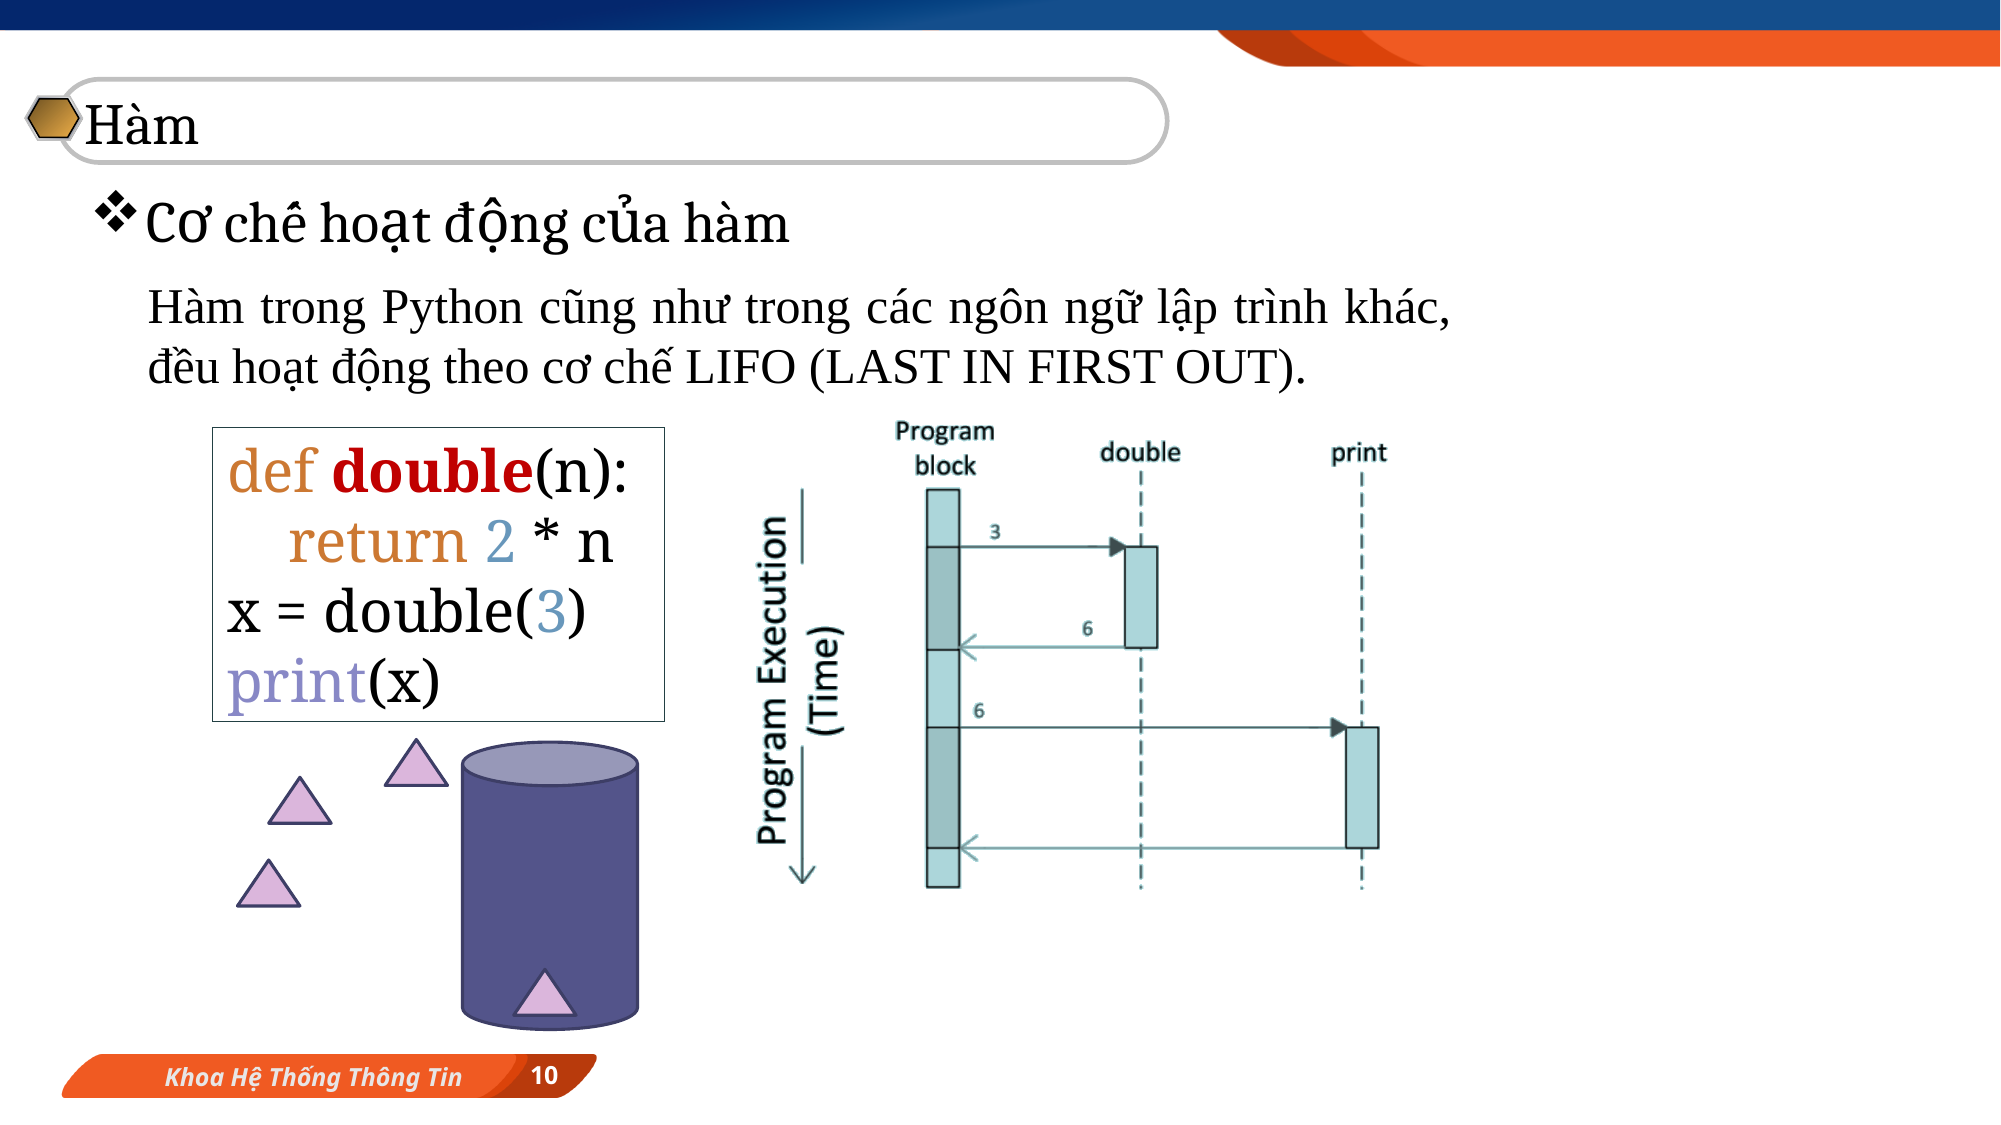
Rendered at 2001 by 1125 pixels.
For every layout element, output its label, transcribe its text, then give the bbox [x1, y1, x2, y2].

text_box def double(n): return 2 * n x = double(3) print(x) [212, 427, 665, 722]
text_box [268, 777, 332, 824]
footer Khoa Hệ Thống Thông Tin [119, 1054, 508, 1098]
picture [34, 1017, 624, 1125]
text_box [385, 739, 448, 786]
text_box [513, 969, 577, 1016]
slide_number 10 [508, 1046, 574, 1106]
text_box Cơ chế hoạt động của hàm [74, 176, 1950, 1038]
picture [749, 412, 1401, 909]
picture [0, 0, 2001, 71]
text_box Hàm trong Python cũng như trong các ngôn ngữ lập trình khác, đều hoạt động theo cơ chế LIFO (LAST IN FIRST OUT). [130, 266, 1466, 402]
text_box [462, 742, 638, 1030]
text_box [237, 860, 300, 906]
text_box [24, 78, 1168, 163]
